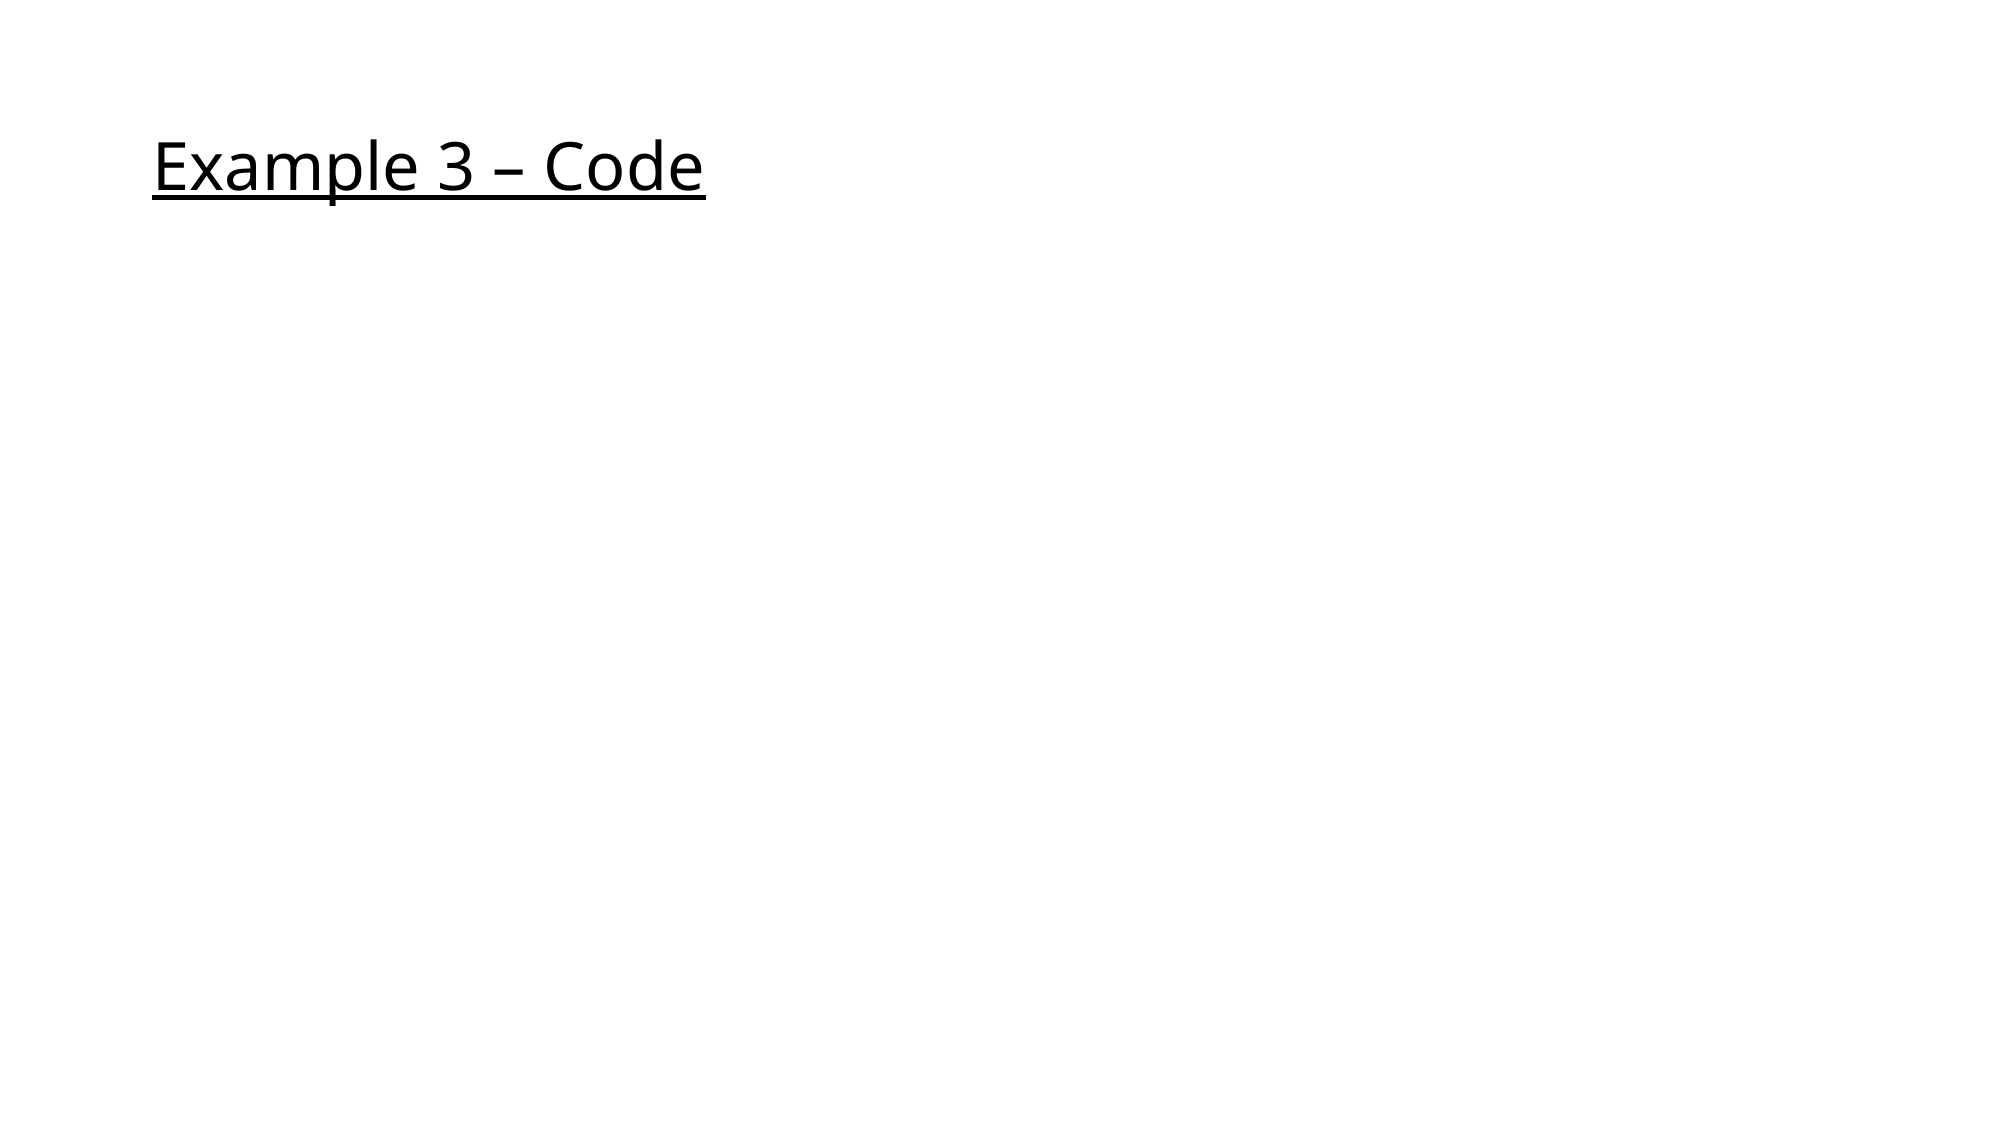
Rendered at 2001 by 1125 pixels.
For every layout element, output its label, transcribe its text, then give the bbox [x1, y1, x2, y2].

title Example 3 – Code [137, 59, 1863, 278]
